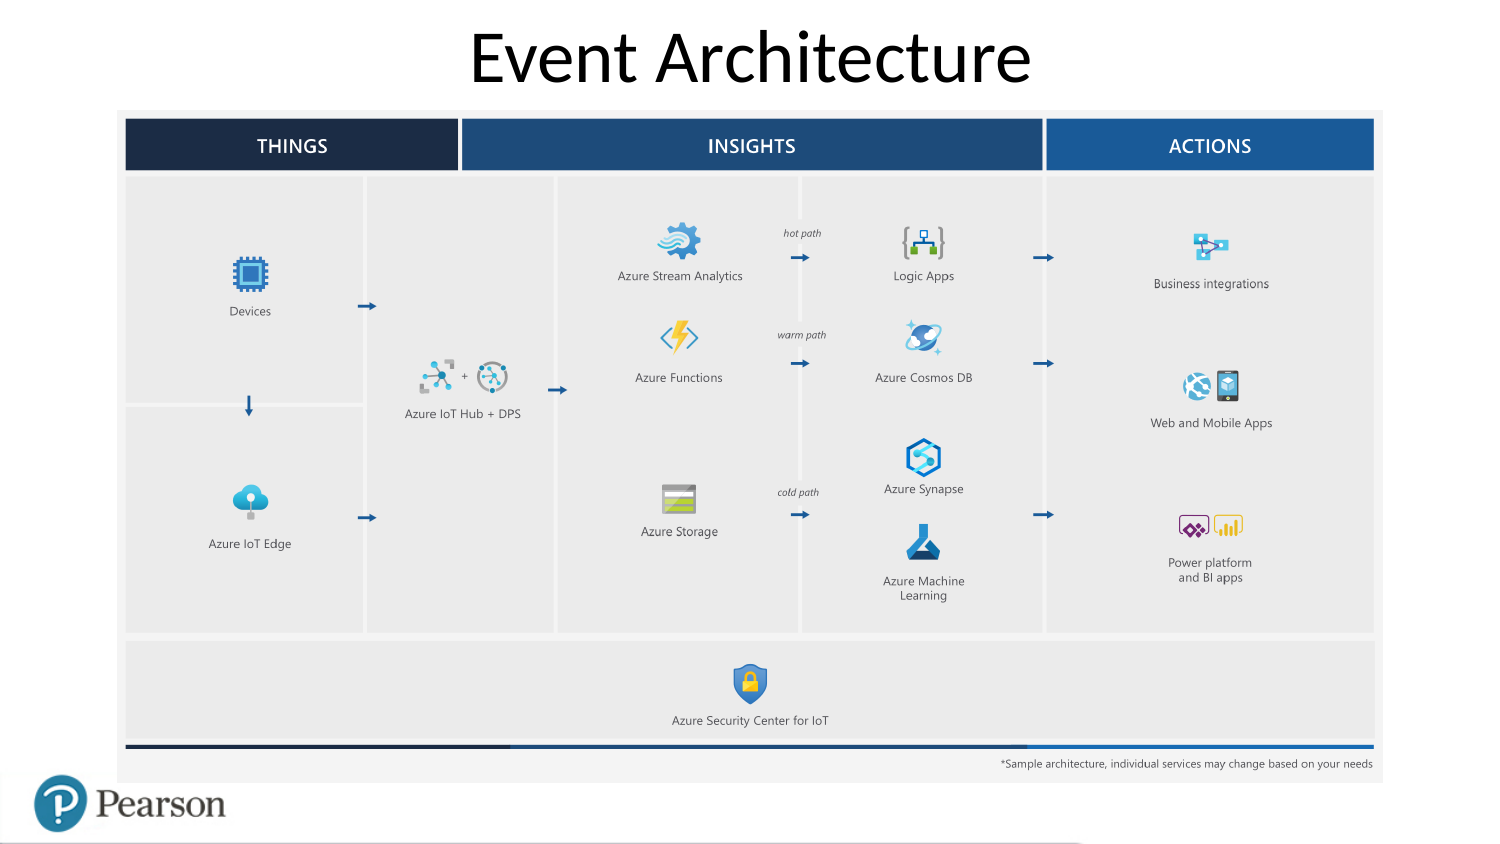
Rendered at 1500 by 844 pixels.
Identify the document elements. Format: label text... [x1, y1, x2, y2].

picture [0, 0, 1500, 844]
title Event Architecture [132, 0, 1371, 92]
